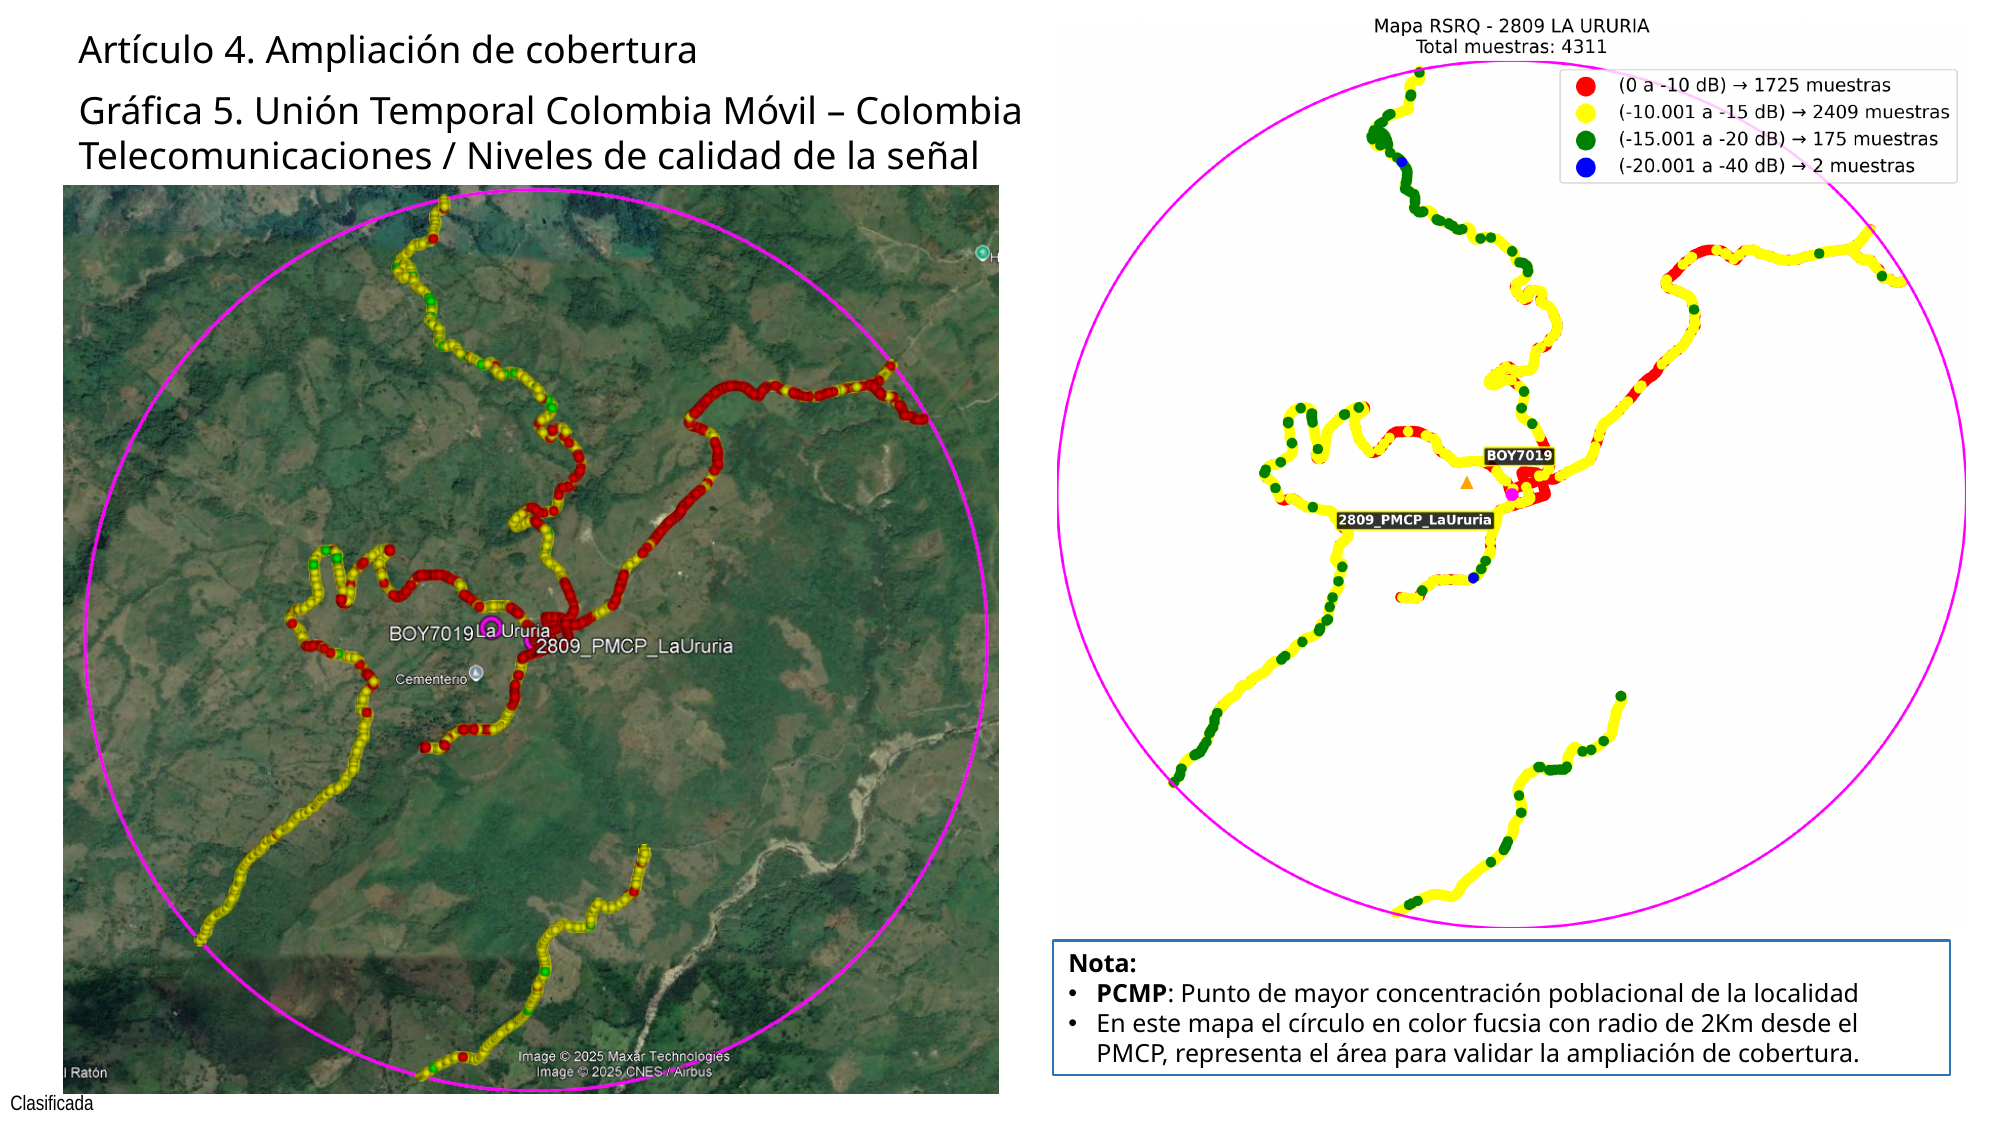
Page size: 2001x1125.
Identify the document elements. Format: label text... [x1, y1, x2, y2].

picture [63, 185, 999, 1095]
text_box Nota: PCMP: Punto de mayor concentración poblacional de la localidad En este mapa el círculo en color fucsia con radio de 2Km desde el PMCP, representa el área para validar la ampliación de cobertura. [1053, 940, 1951, 1076]
text_box Artículo 4. Ampliación de cobertura [63, 18, 898, 79]
text_box Gráfica 5. Unión Temporal Colombia Móvil – Colombia Telecomunicaciones / Niveles de calidad de la señal [63, 79, 1051, 185]
picture [1056, 18, 1966, 928]
